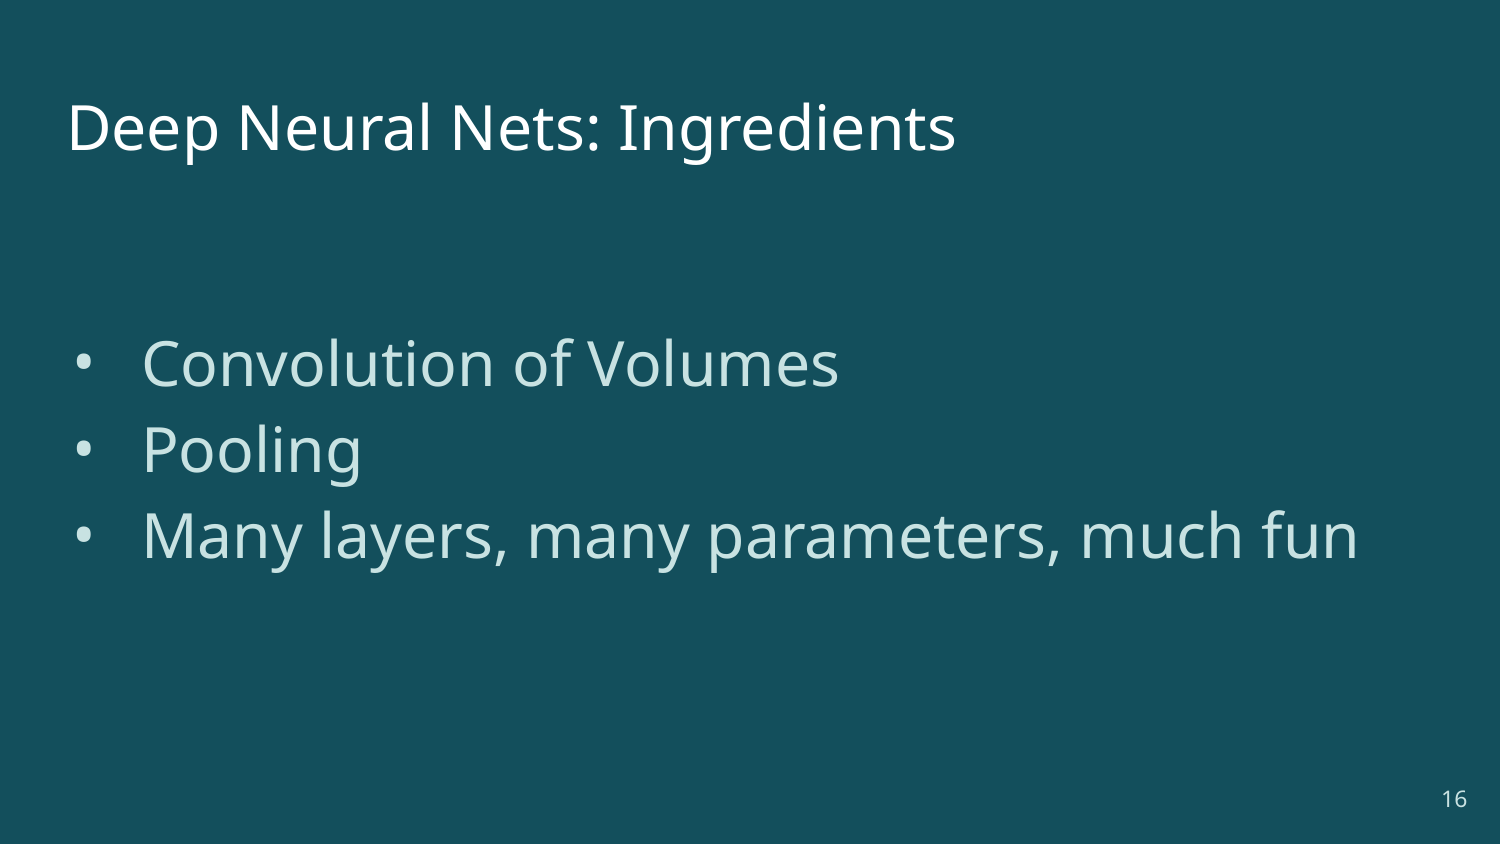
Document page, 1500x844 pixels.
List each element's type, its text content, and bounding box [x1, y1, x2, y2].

slide_number ‹#› [1392, 767, 1483, 833]
title Deep Neural Nets: Ingredients [51, 72, 1449, 167]
list Convolution of Volumes Pooling Many layers, many parameters, much fun [51, 189, 1449, 750]
